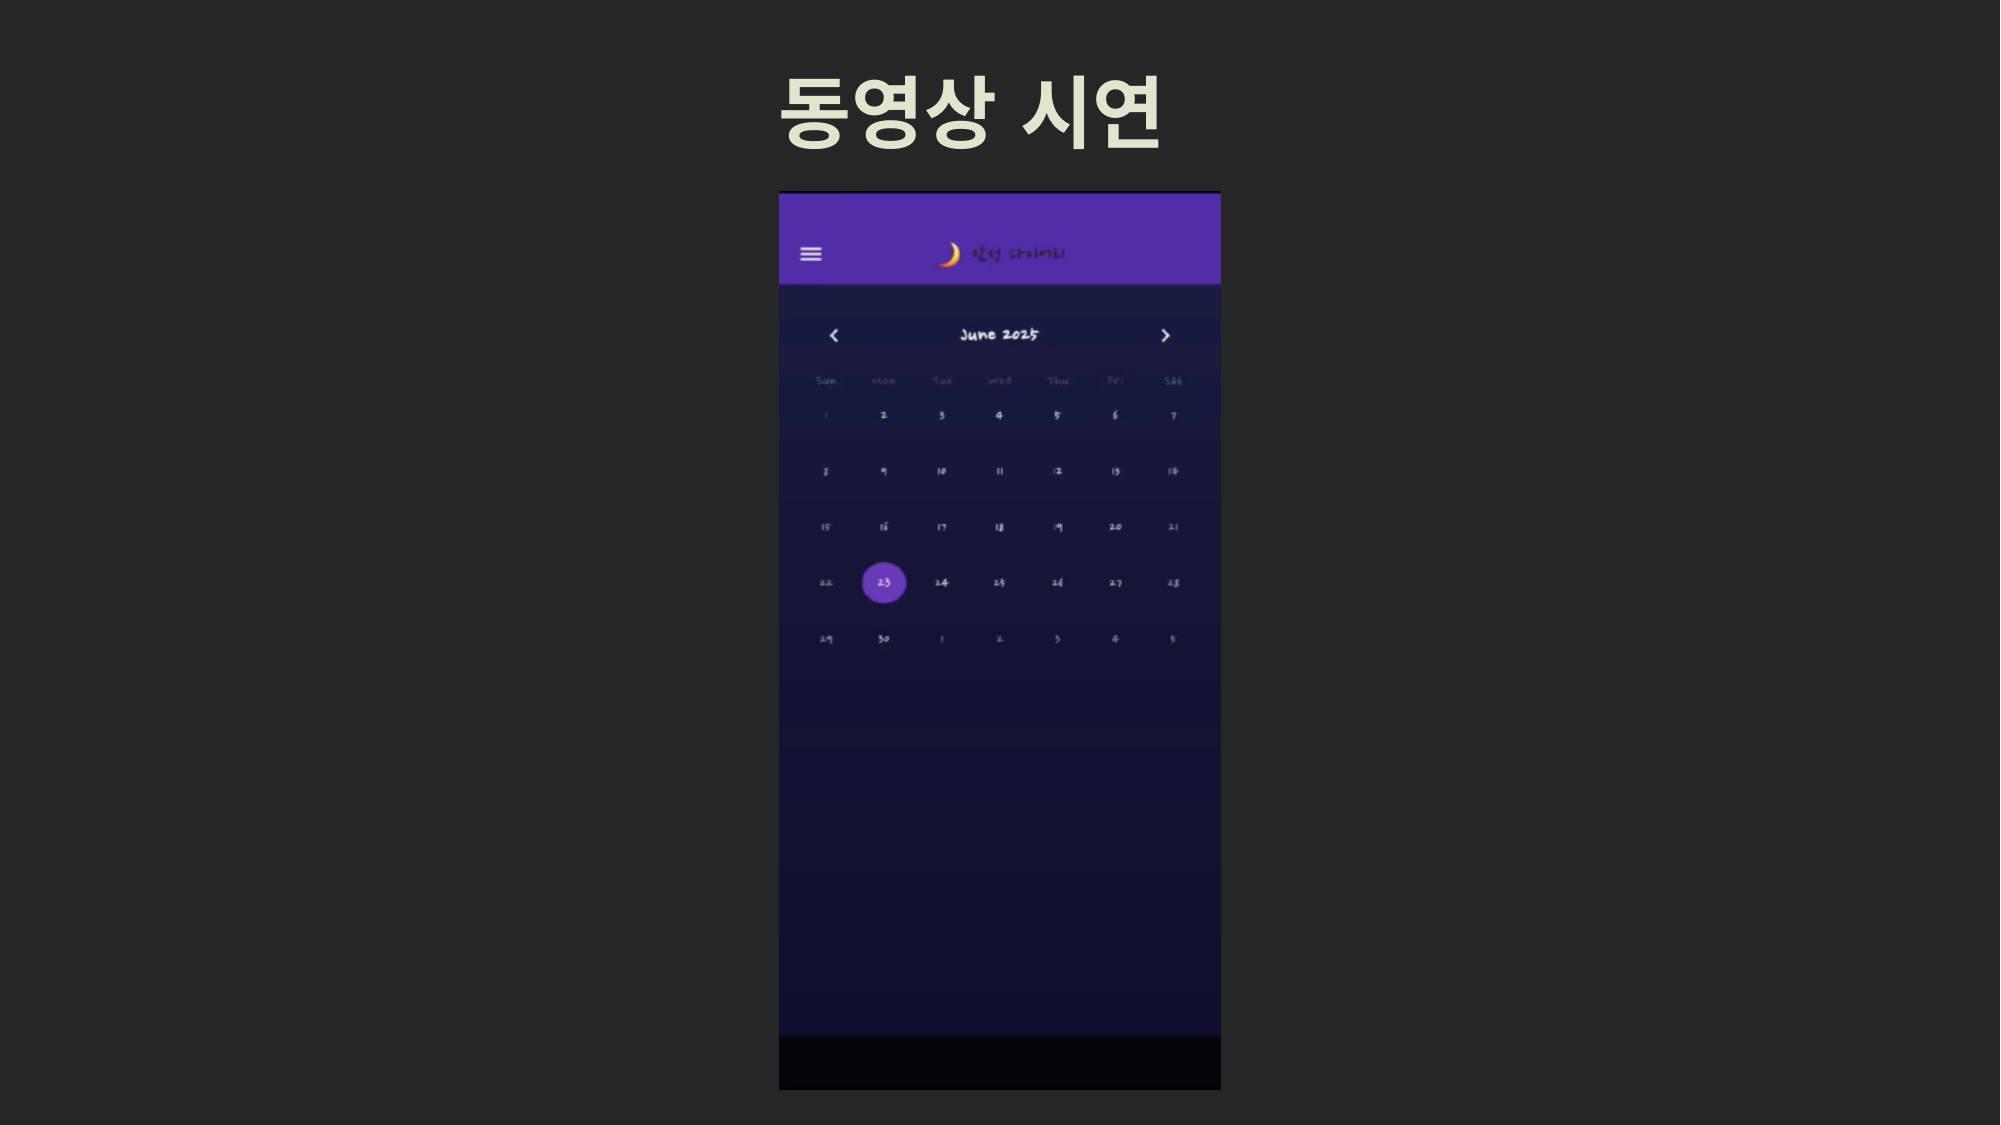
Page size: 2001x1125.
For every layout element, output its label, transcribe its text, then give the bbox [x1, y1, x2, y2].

text_box 동영상 시연 [778, 59, 1222, 159]
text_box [778, 189, 1222, 1091]
